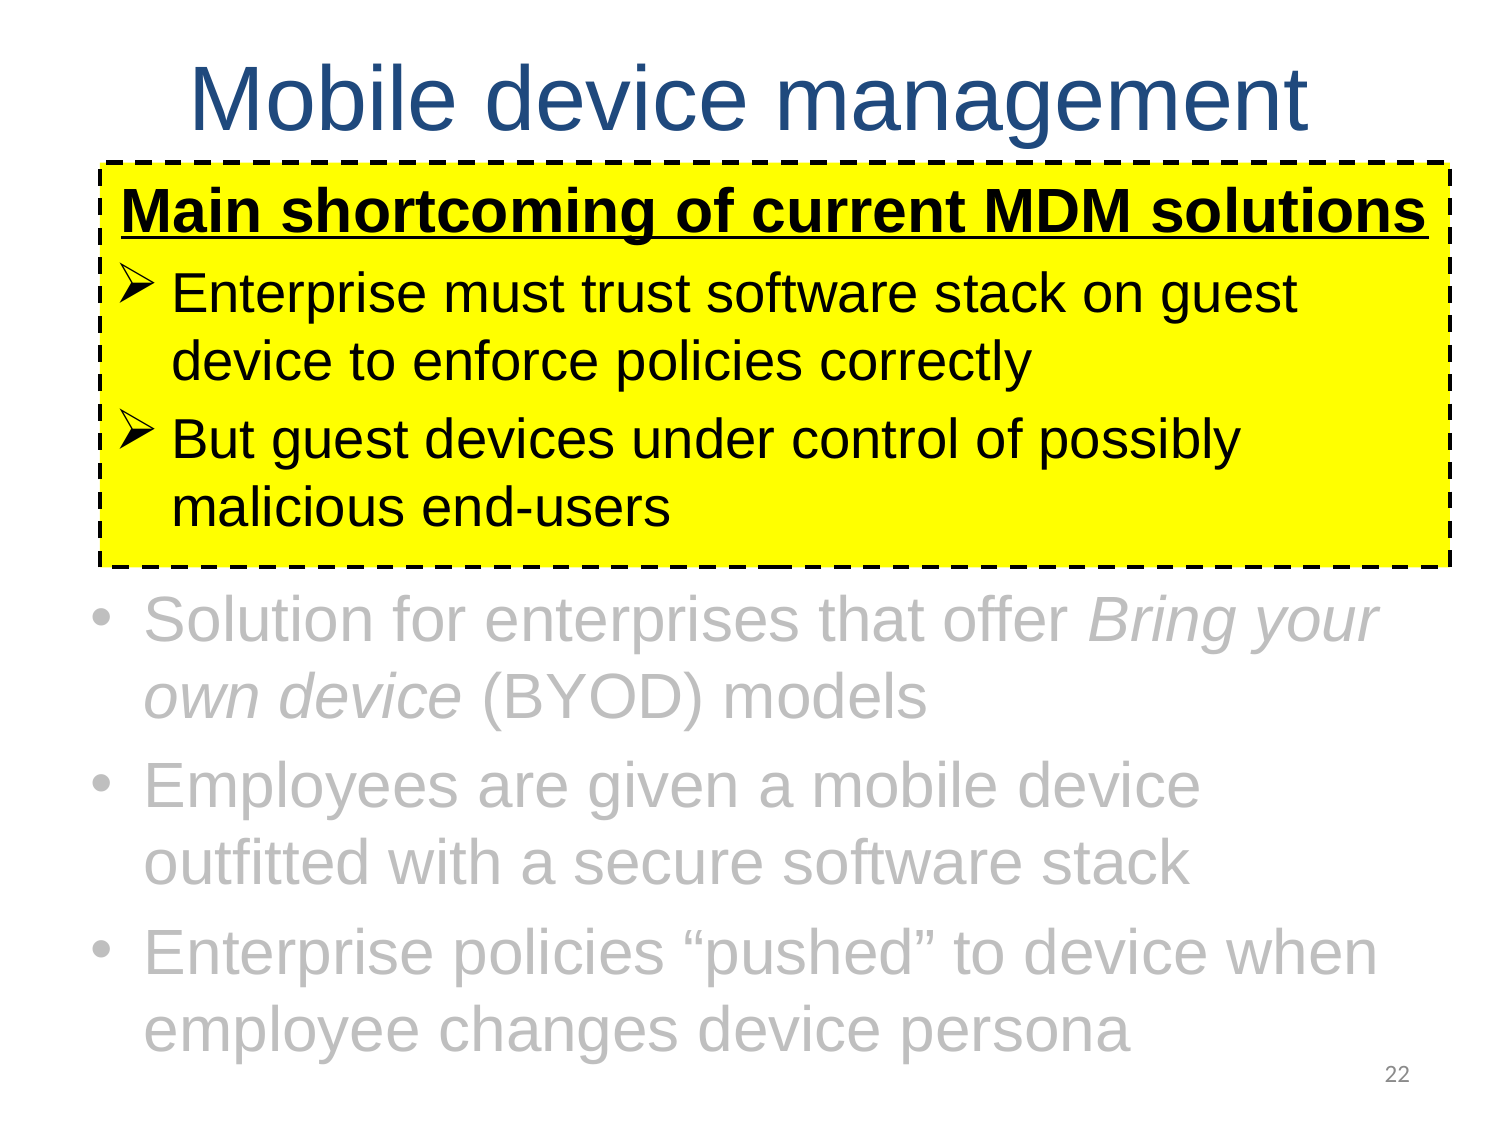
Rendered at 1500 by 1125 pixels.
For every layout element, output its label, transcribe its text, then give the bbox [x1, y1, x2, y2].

list Solution for enterprises that offer Bring your own device (BYOD) models Employees are given a mobile device outfitted with a secure software stack Enterprise policies “pushed” to device when employee changes device persona [75, 570, 1425, 1075]
title Mobile device management [75, 0, 1425, 188]
slide_number 22 [1074, 1042, 1425, 1103]
text_box Main shortcoming of current MDM solutions Enterprise must trust software stack on guest device to enforce policies correctly But guest devices under control of possibly malicious end-users [99, 162, 1450, 568]
